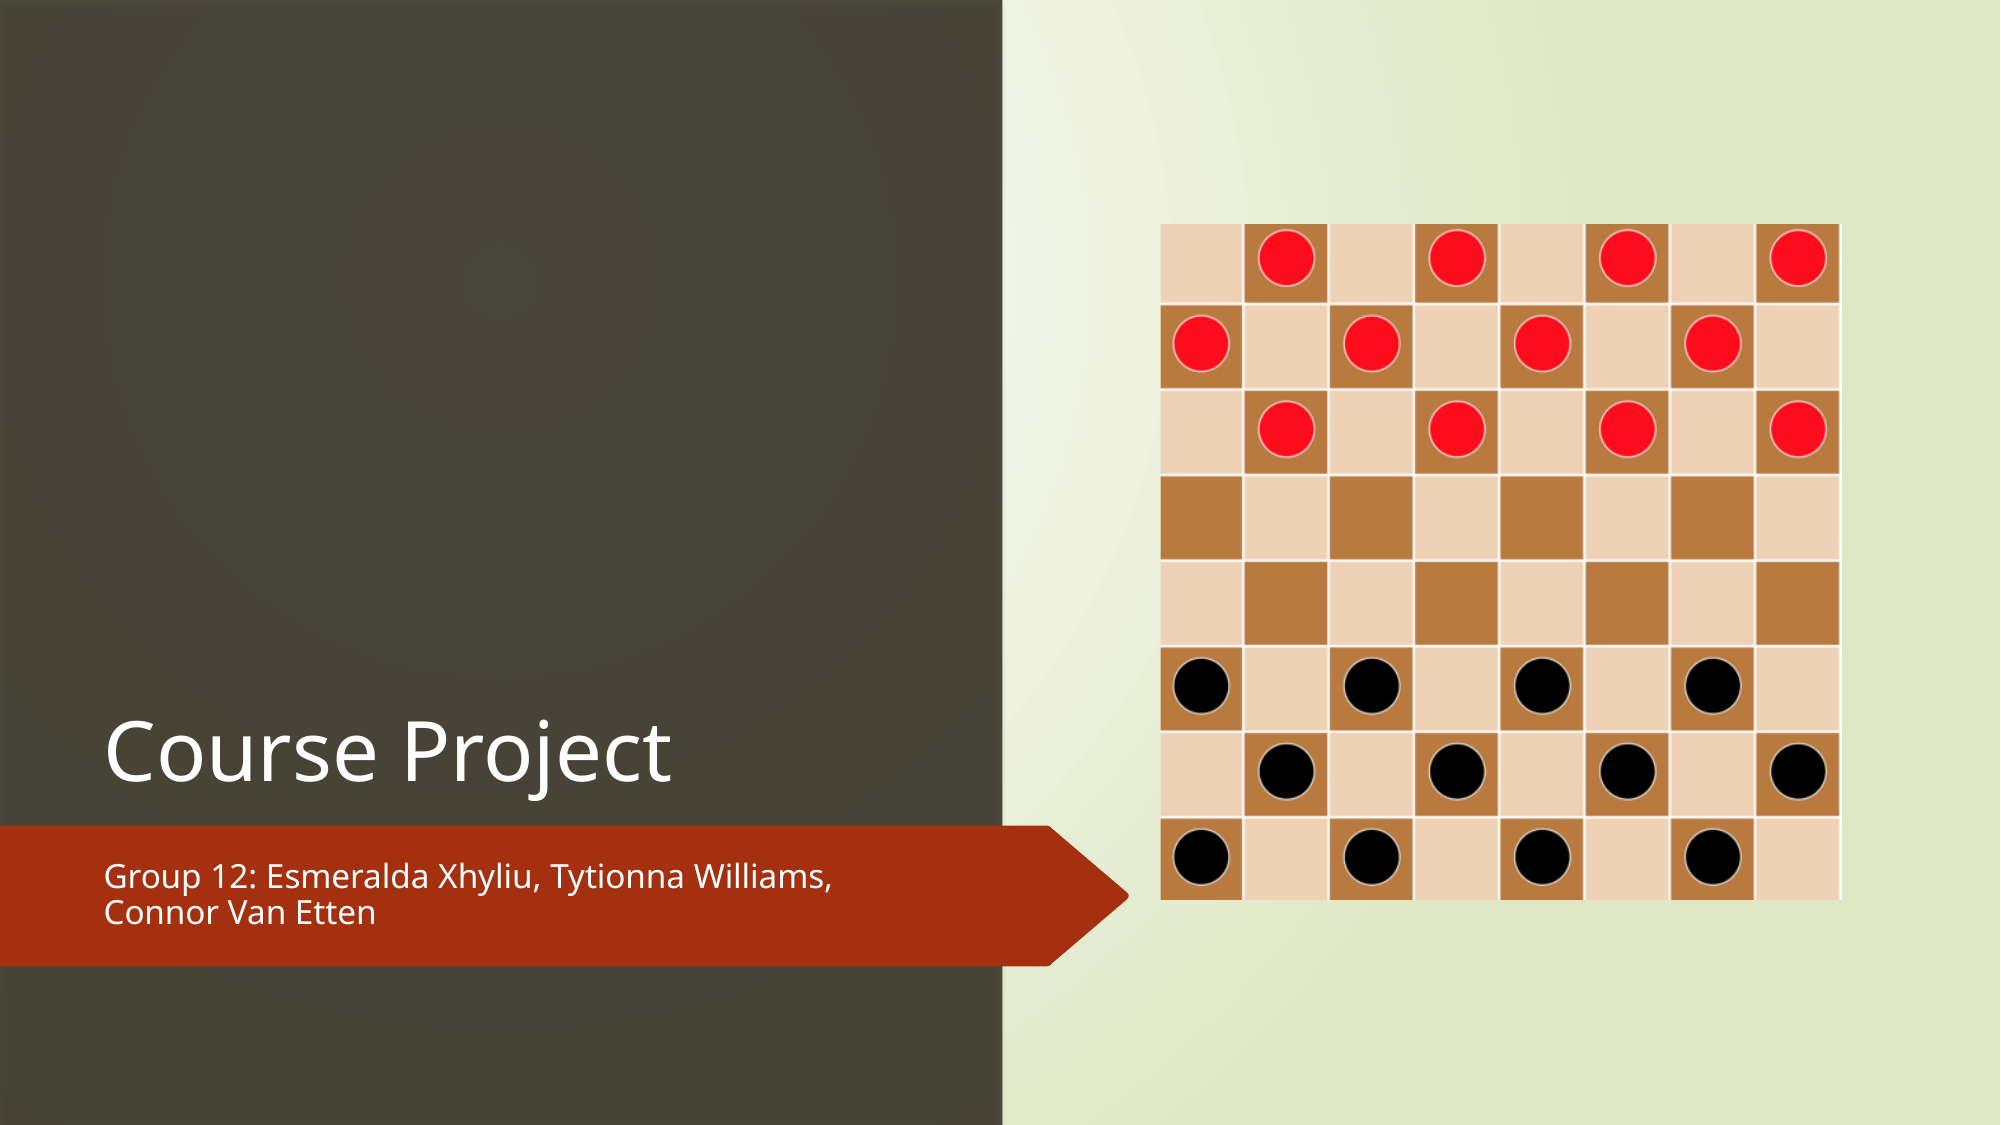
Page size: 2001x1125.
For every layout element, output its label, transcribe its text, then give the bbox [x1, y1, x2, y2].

text_box [0, 0, 1003, 825]
title Course Project [88, 158, 955, 806]
text_box [0, 967, 1003, 1125]
text_box [1003, 0, 2000, 1125]
subtitle Group 12: Esmeralda Xhyliu, Tytionna Williams, Connor Van Etten [88, 851, 955, 941]
picture [1160, 223, 1843, 901]
text_box [0, 825, 1129, 967]
